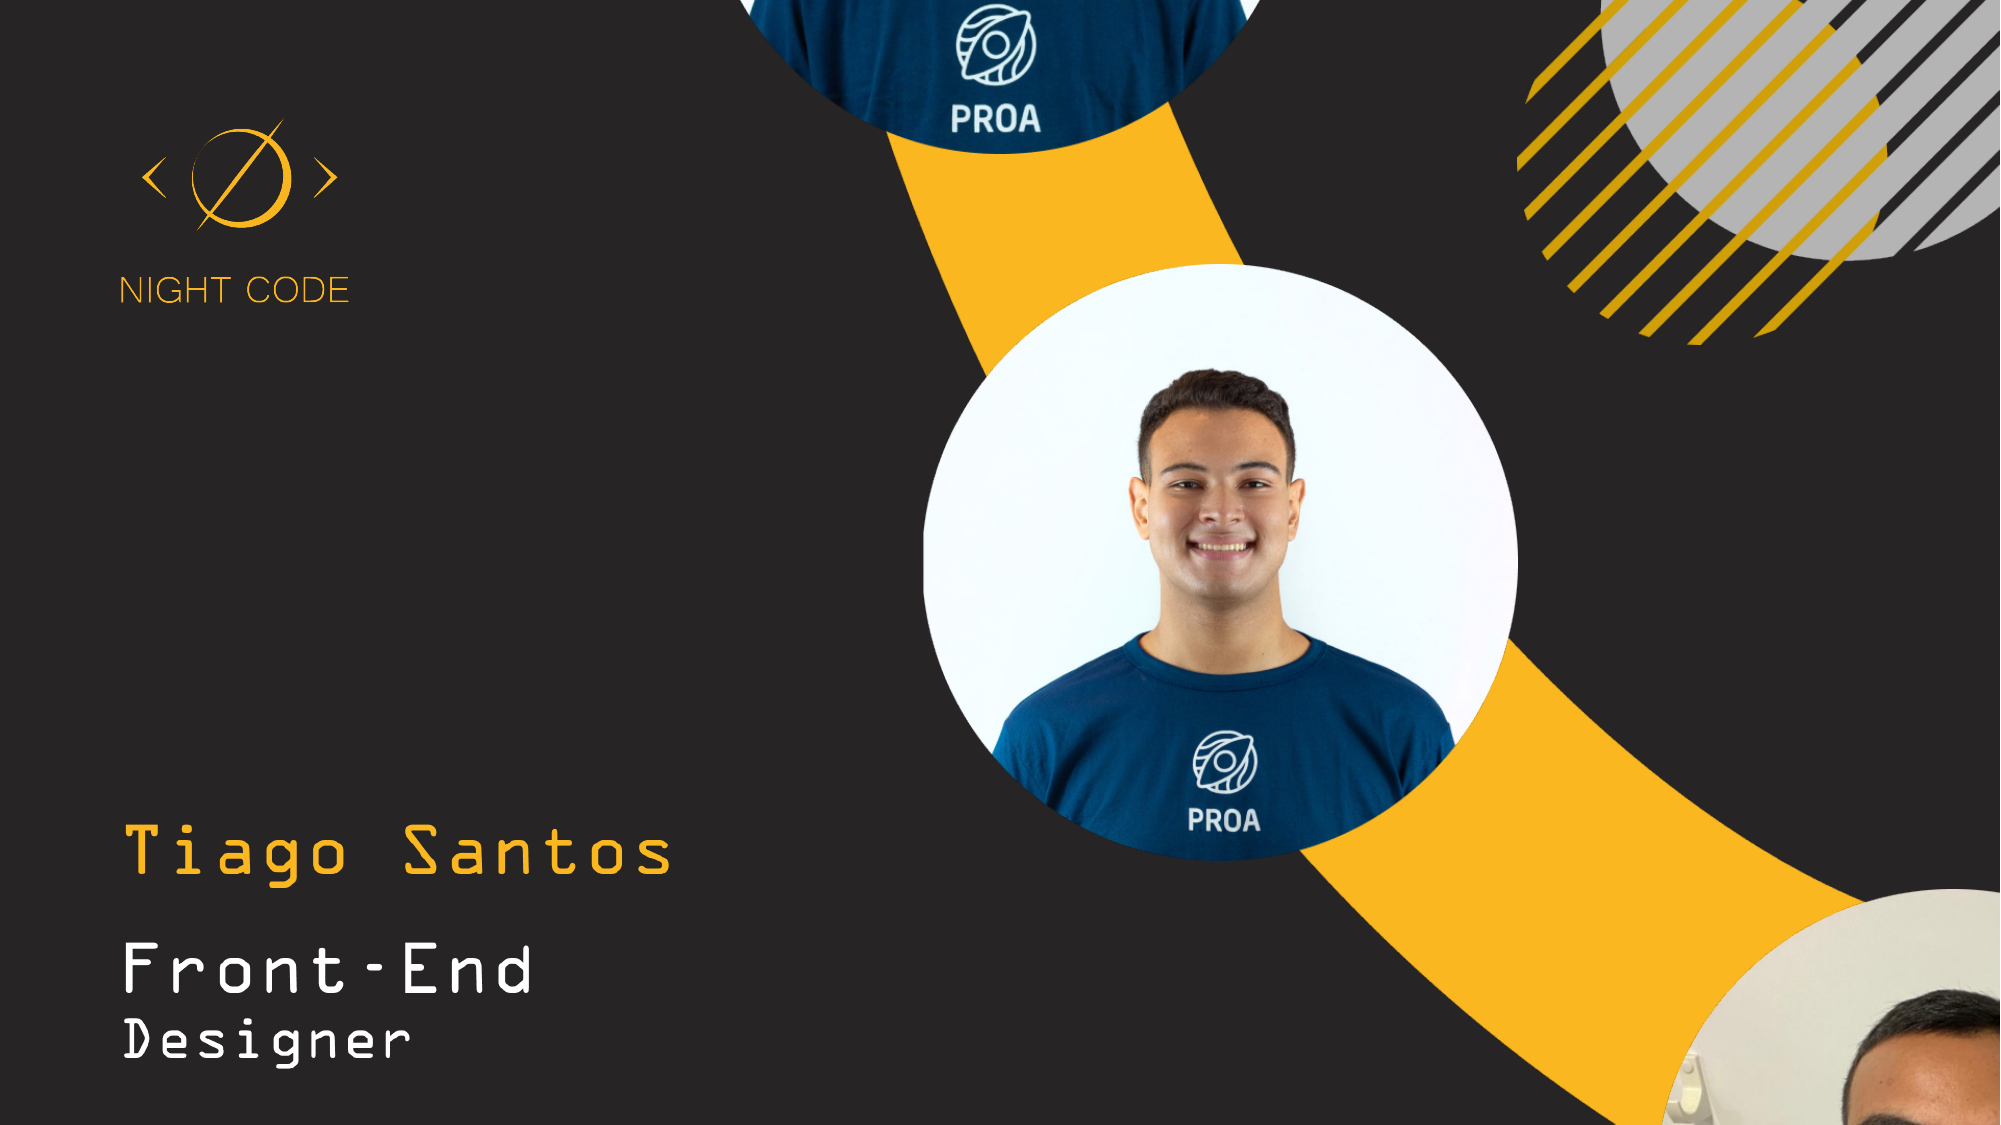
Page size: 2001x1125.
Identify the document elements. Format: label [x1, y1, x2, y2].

picture [118, 814, 677, 1069]
picture [702, 0, 2000, 1125]
picture [118, 118, 351, 311]
